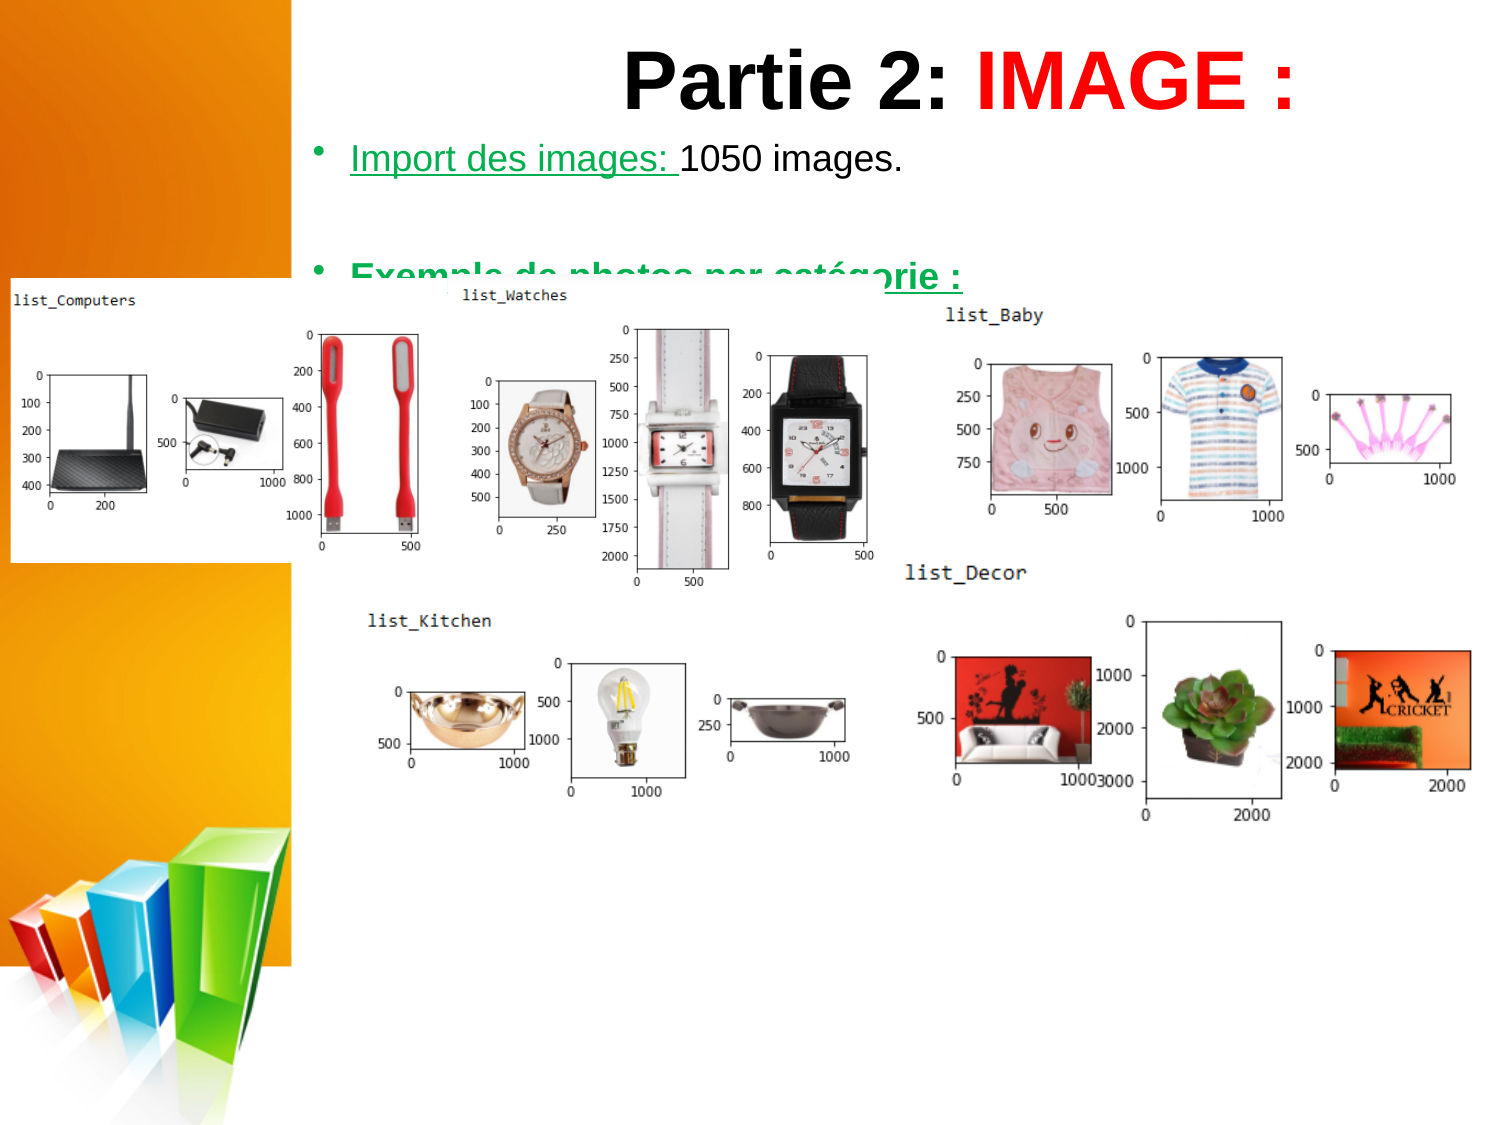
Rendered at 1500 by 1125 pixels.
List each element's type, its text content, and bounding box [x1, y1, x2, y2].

picture [0, 0, 1500, 1125]
text_box Partie 2: IMAGE : [608, 19, 1436, 134]
list Import des images: 1050 images. Exemple de photos par catégorie : Dans cette partie, nous aurons besoin d'extraire les features image. Afin d’extraire les features image, nous allons mettre en œuvre : un algorithme de type SIFT; un algorithme de type CNN Transfer Learning. [147, 134, 1500, 1125]
